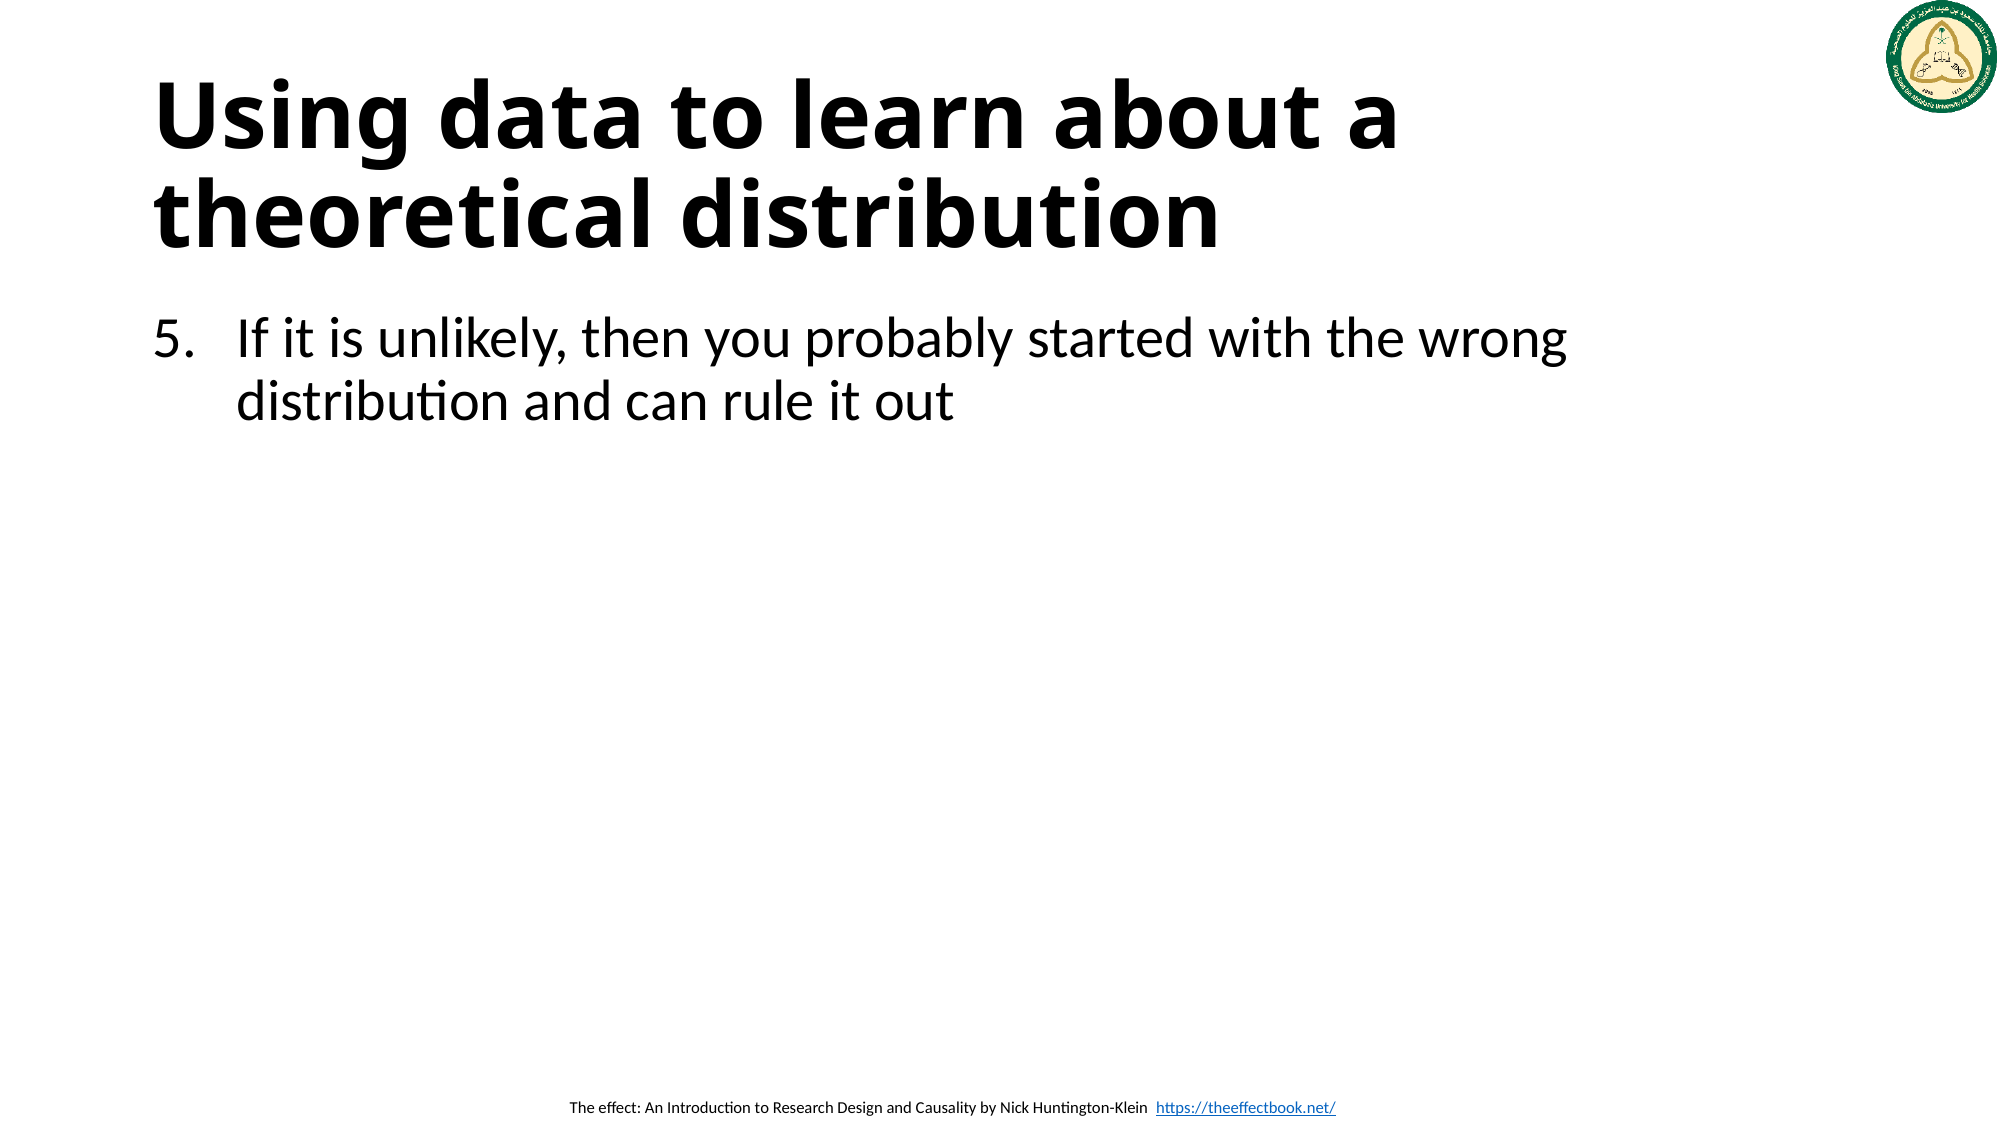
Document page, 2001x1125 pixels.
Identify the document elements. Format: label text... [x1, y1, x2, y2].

title Using data to learn about a theoretical distribution [137, 59, 1863, 278]
text_box The effect: An Introduction to Research Design and Causality by Nick Huntington-Klein https://theeffectbook.net/ [82, 1089, 1827, 1125]
picture [1886, 0, 1997, 113]
list If it is unlikely, then you probably started with the wrong distribution and can rule it out [137, 299, 1863, 1014]
